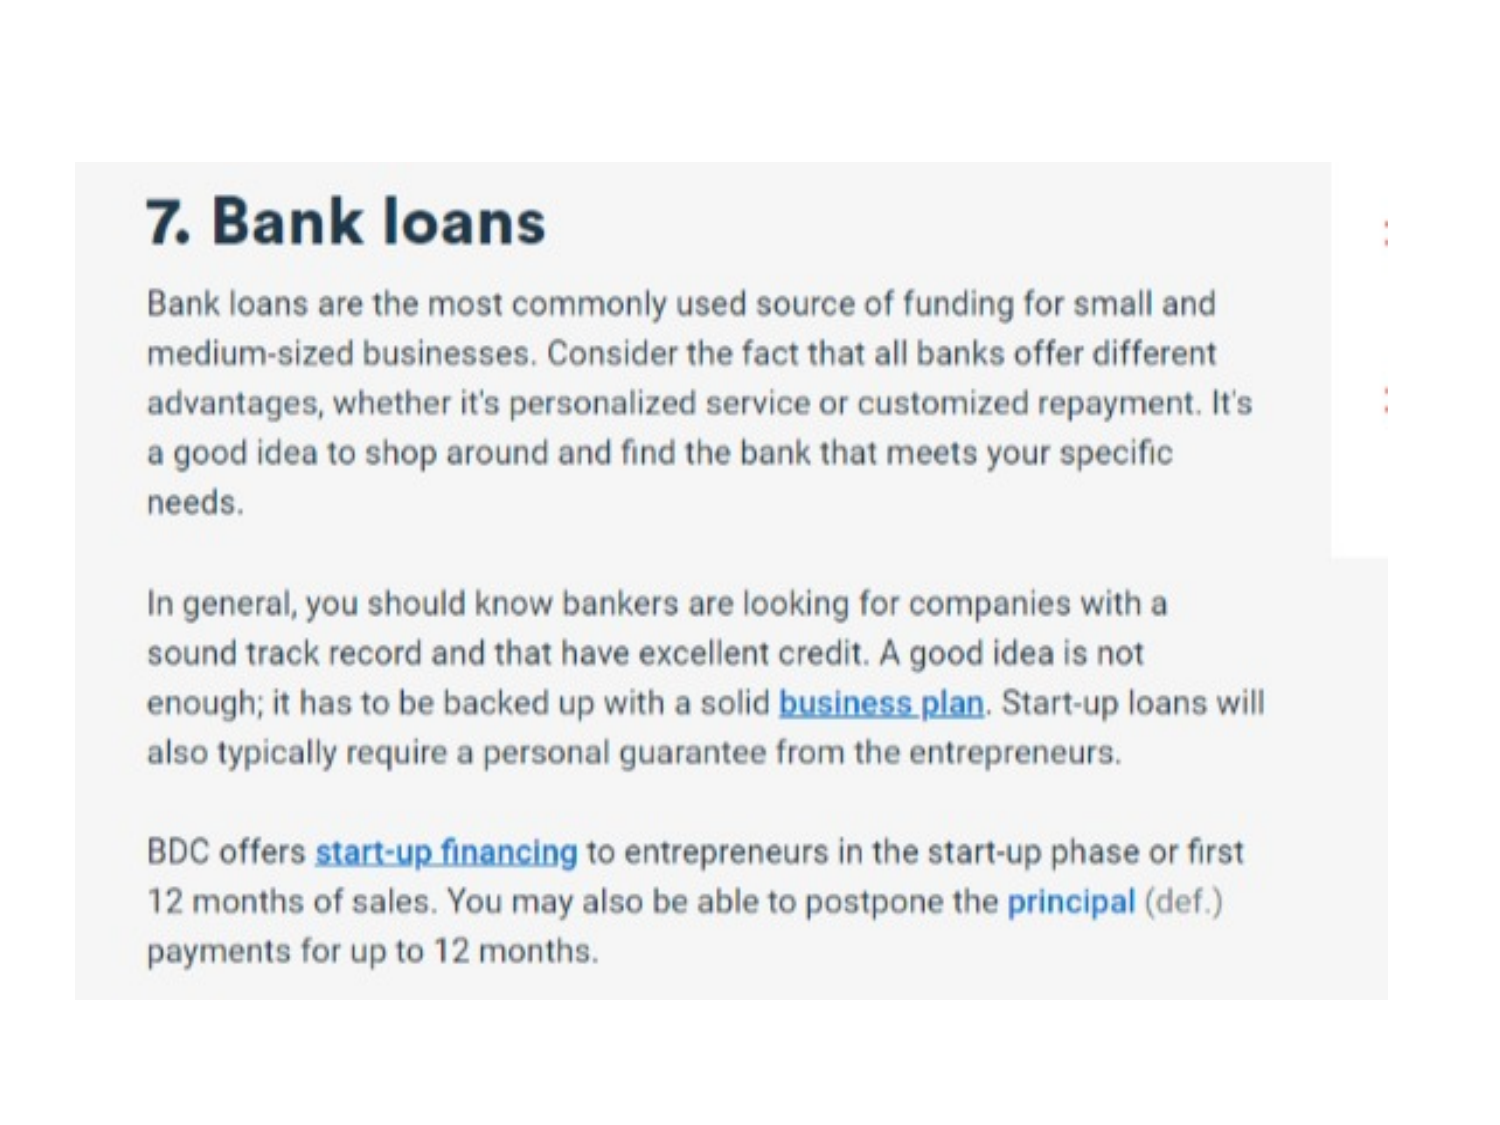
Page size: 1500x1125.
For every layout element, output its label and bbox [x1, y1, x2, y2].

picture [74, 162, 1388, 1001]
